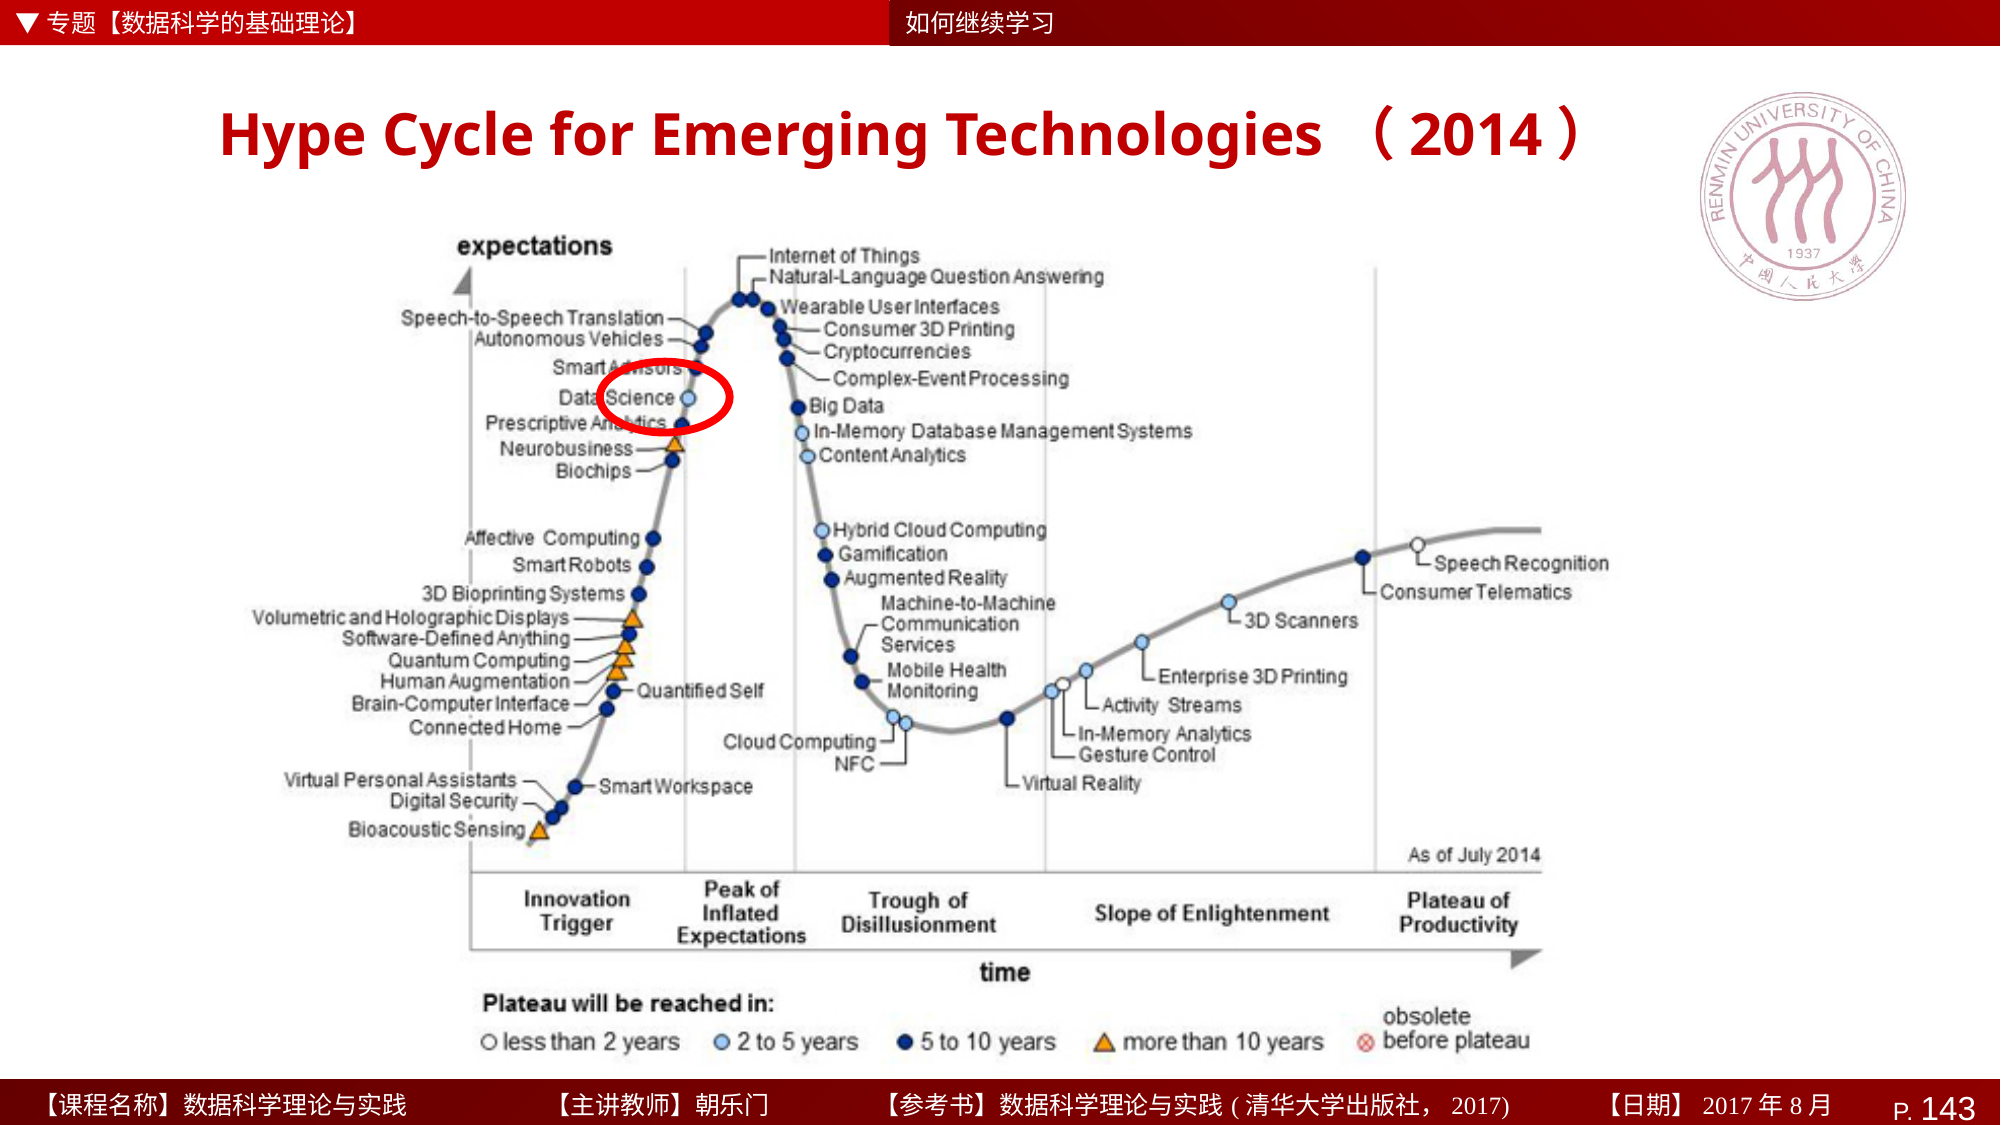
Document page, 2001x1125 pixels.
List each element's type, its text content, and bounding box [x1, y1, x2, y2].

list ▼专题【数据科学的基础理论】 [0, 0, 725, 43]
picture [243, 217, 1623, 1079]
picture [1696, 89, 1910, 304]
list 如何继续学习 [890, 0, 1249, 43]
title Hype Cycle for Emerging Technologies（2014） [64, 64, 1768, 200]
